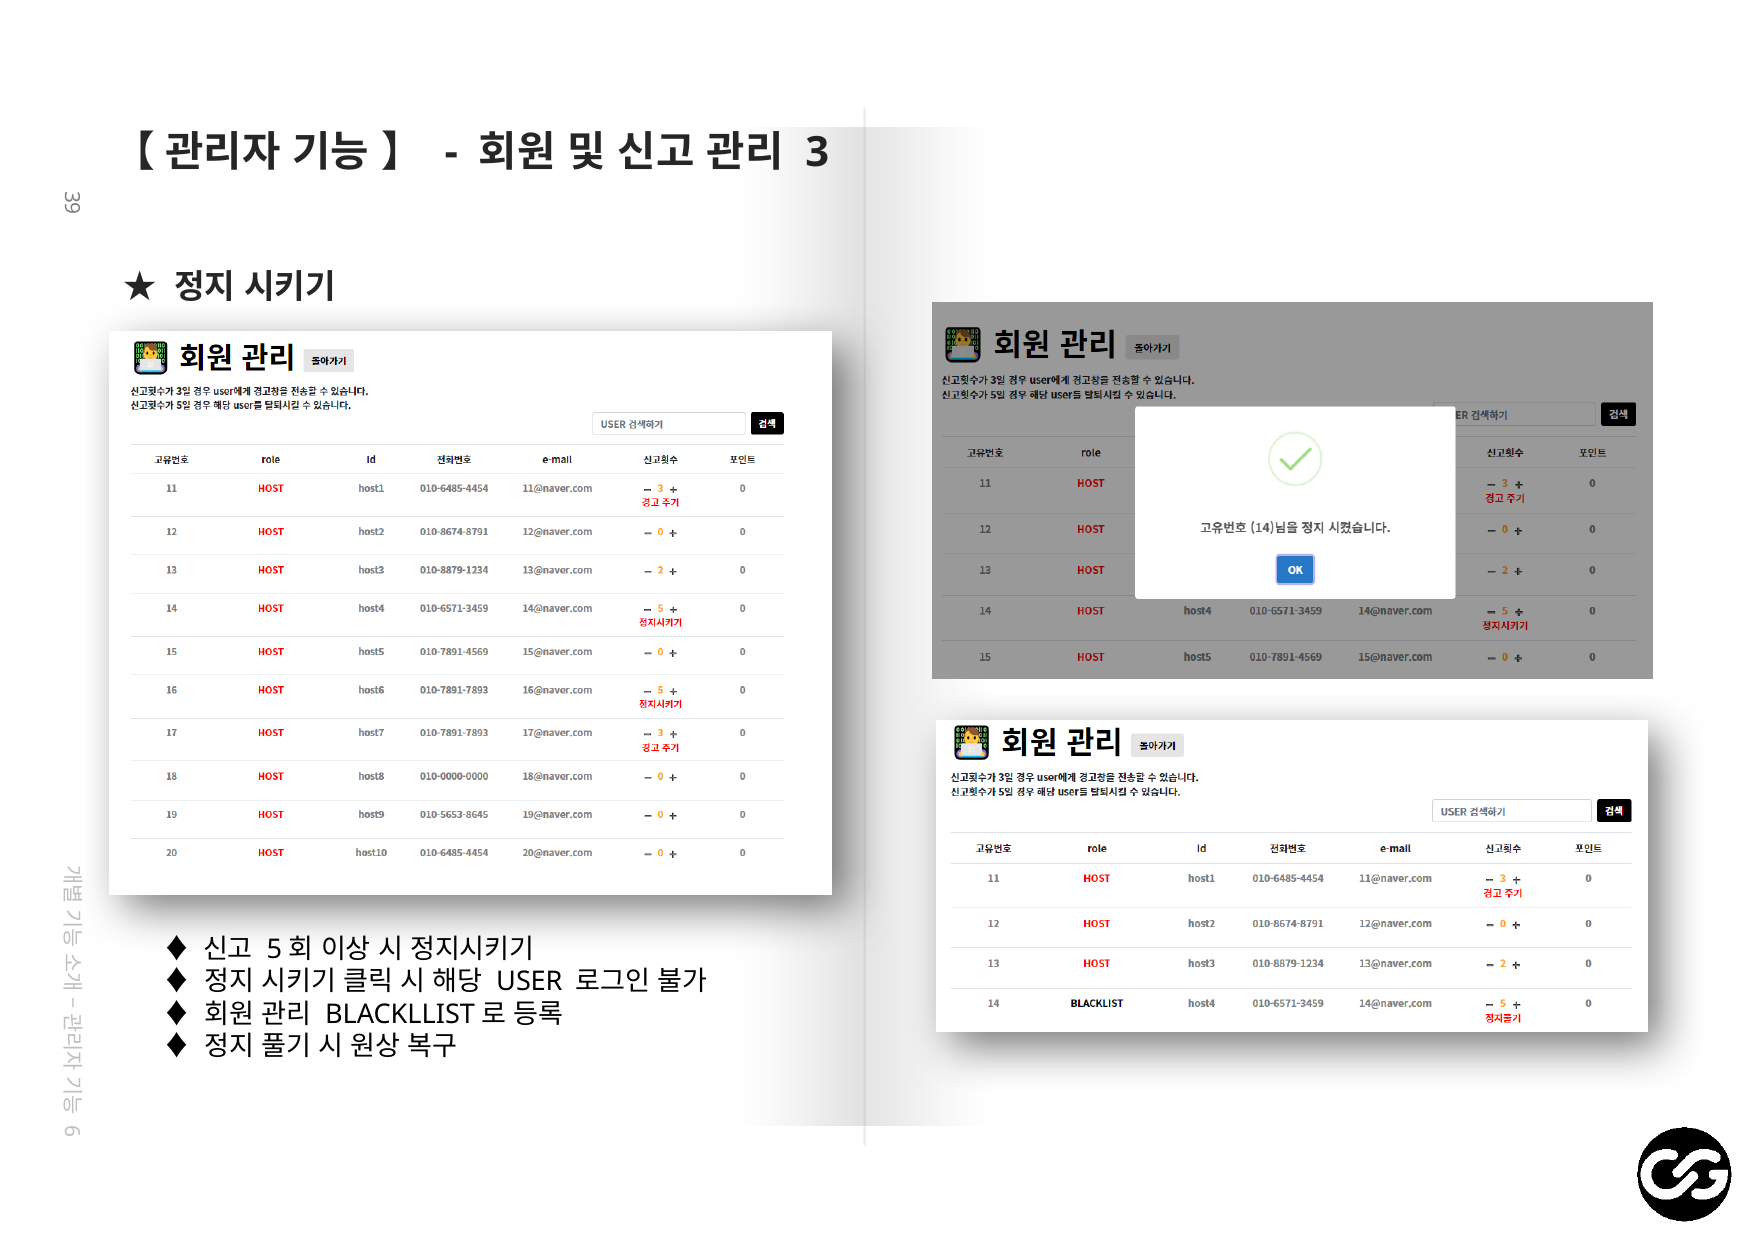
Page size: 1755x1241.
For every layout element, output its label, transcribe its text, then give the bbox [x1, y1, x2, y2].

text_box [730, 107, 999, 1147]
picture [931, 301, 1653, 679]
picture [1635, 1126, 1732, 1223]
picture [936, 719, 1649, 1033]
text_box ♦ 신고 5회 이상 시 정지시키기 ♦ 정지 시키기 클릭 시 해당 USER 로그인 불가 ♦ 회원 관리 BLACKLLIST로 등록 ♦ 정지 풀기 시 원상 복구 [148, 941, 723, 1069]
picture [109, 331, 832, 895]
text_box 【 관리자 기능 】 - 회원 및 신고 관리 3 [99, 117, 725, 183]
text_box 39 [53, 176, 94, 230]
text_box ★ 정지 시키기 [109, 257, 352, 313]
text_box 개별 기능 소개 – 관리자 기능 6 [53, 850, 94, 1153]
